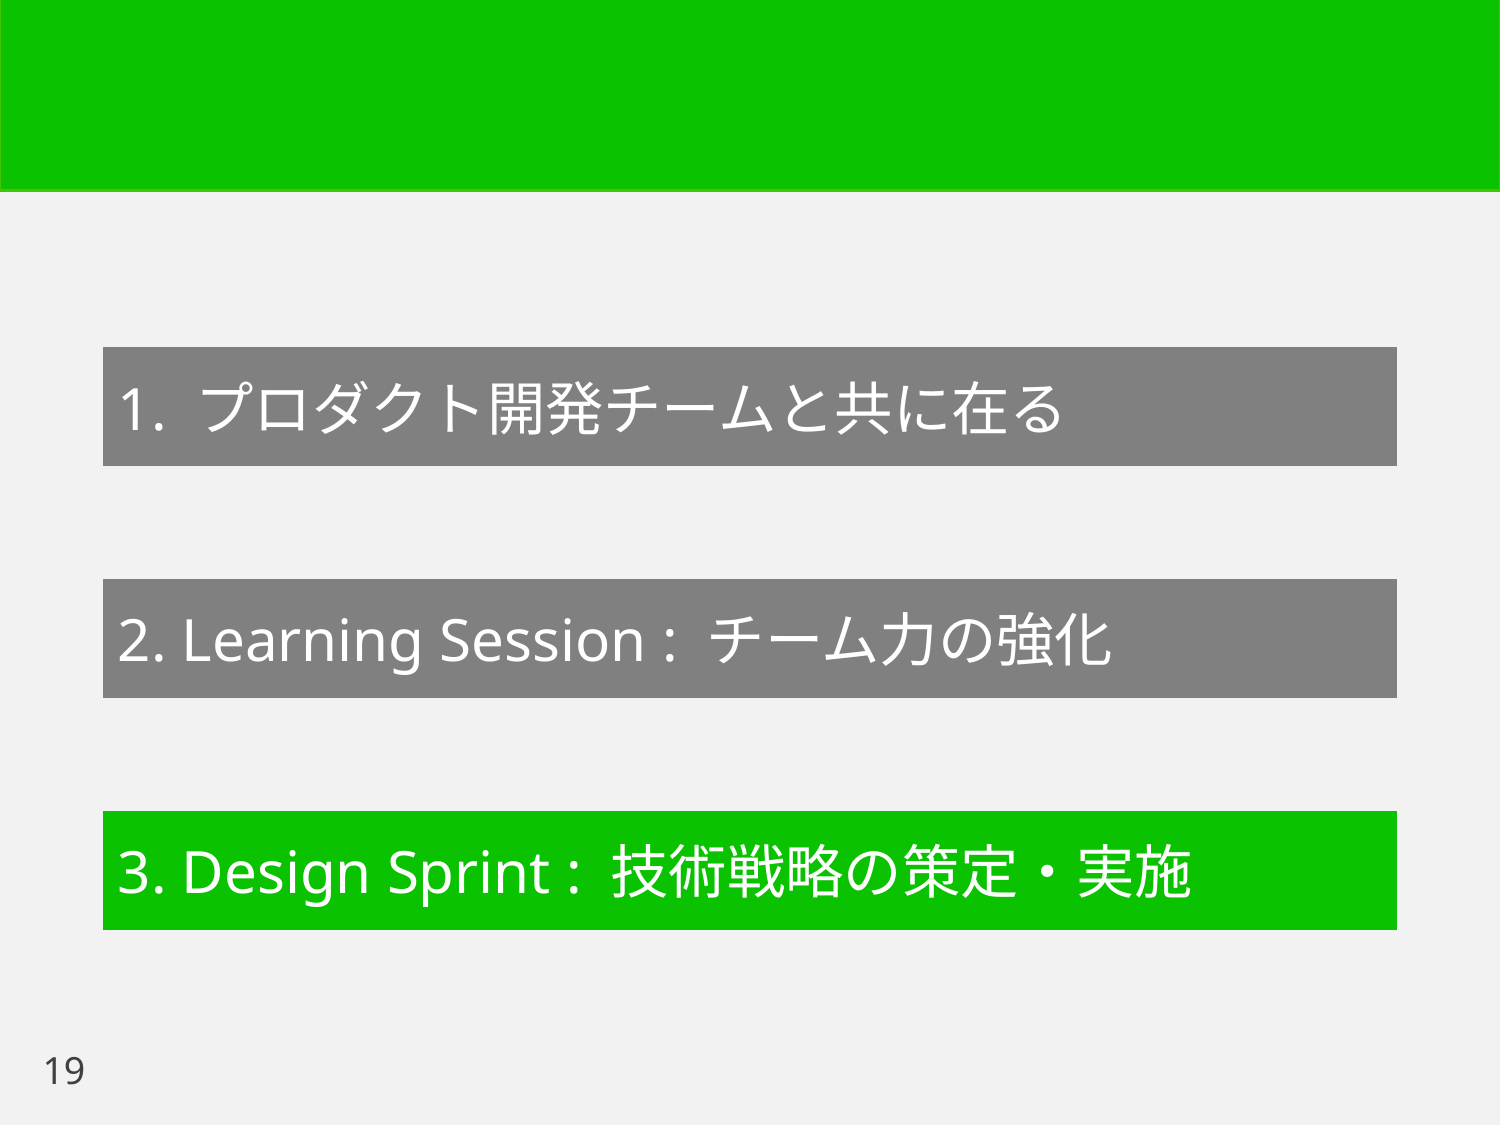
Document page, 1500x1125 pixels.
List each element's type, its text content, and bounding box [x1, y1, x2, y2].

text_box 2. Learning Session : チーム力の強化 [103, 579, 1397, 698]
text_box 3. Design Sprint : 技術戦略の策定・実施 [103, 811, 1397, 930]
slide_number 19 [27, 1042, 146, 1102]
text_box 1. プロダクト開発チームと共に在る [103, 347, 1397, 466]
